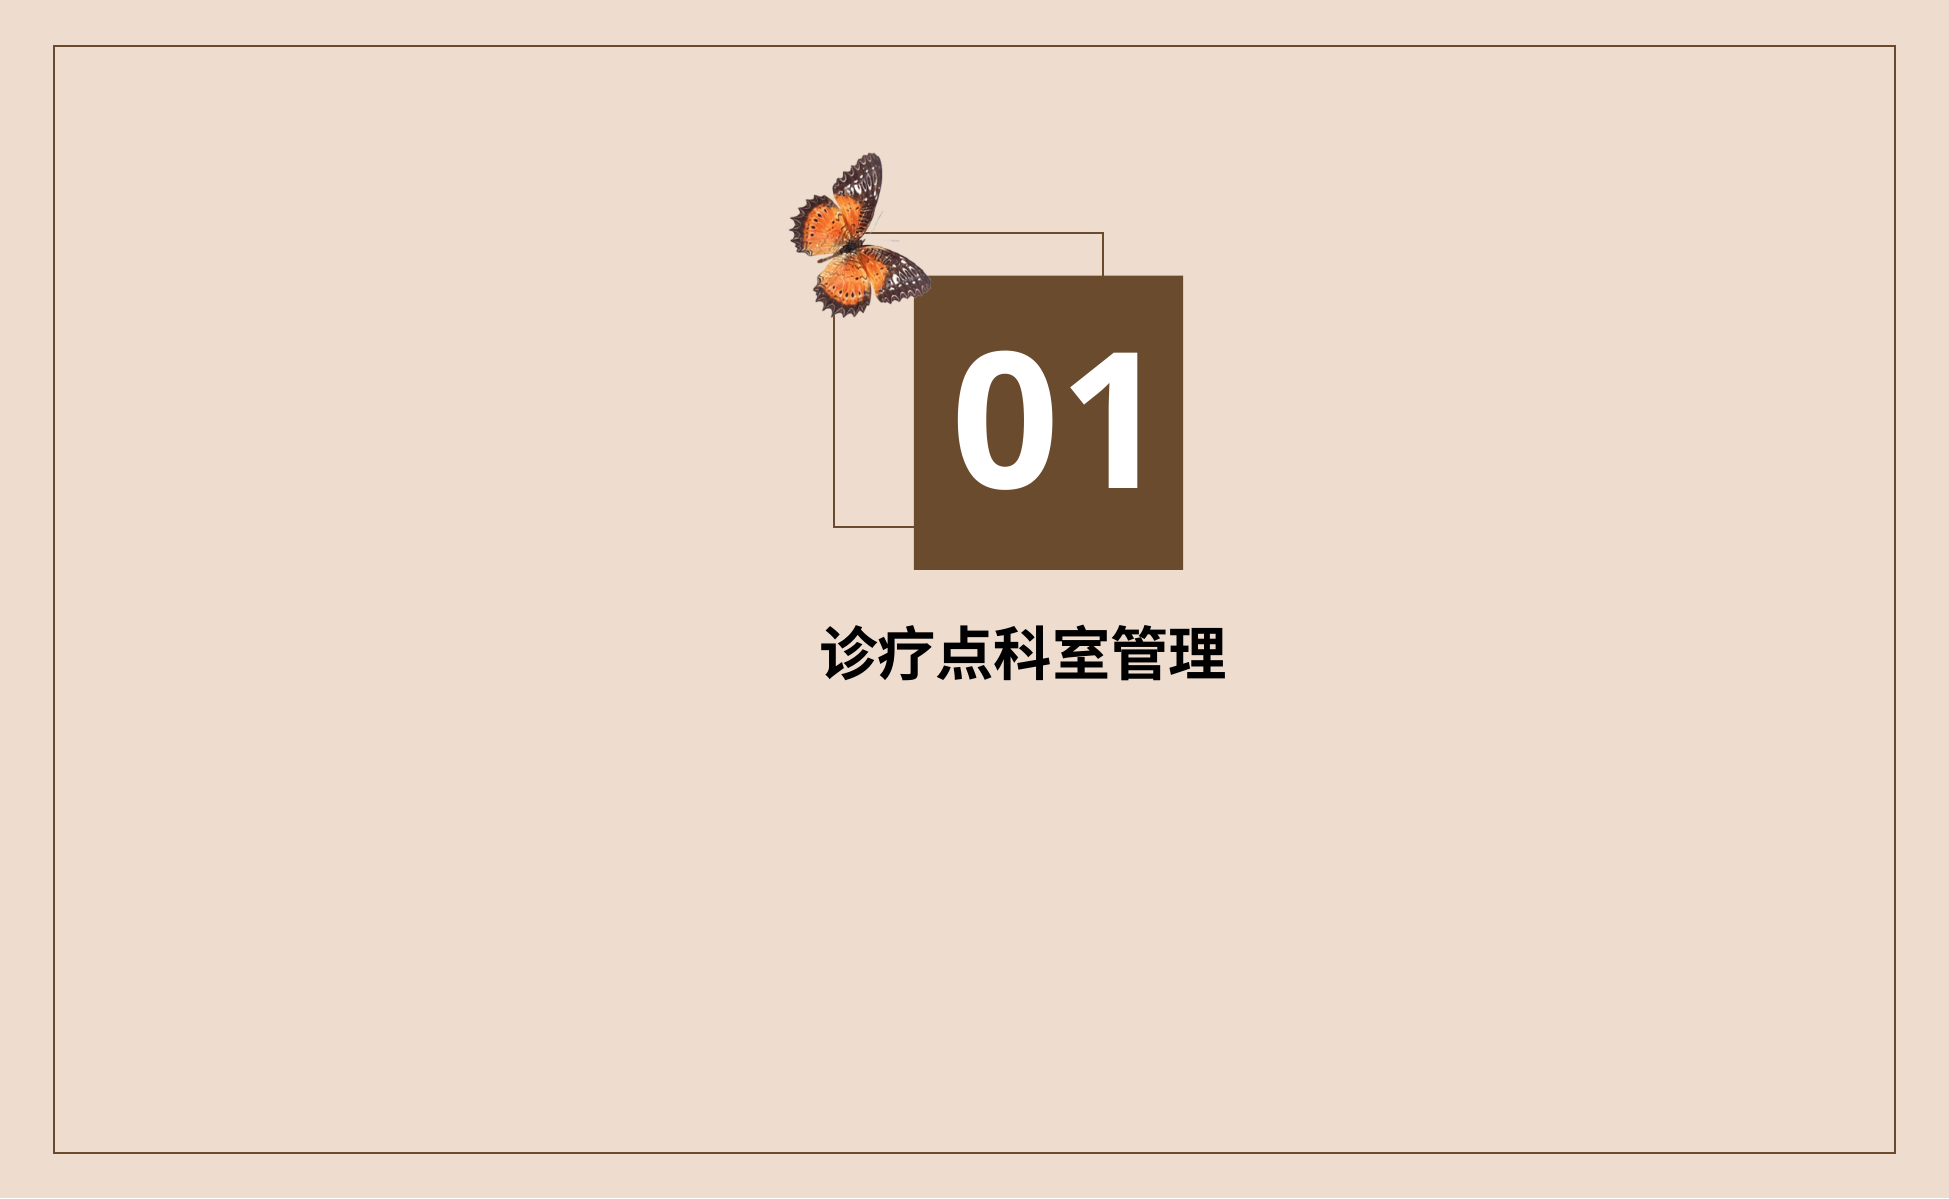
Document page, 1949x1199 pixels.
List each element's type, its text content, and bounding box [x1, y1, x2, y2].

text_box 01 [937, 291, 1184, 534]
text_box [833, 323, 937, 528]
picture [785, 139, 940, 323]
text_box 诊疗点科室管理 [804, 609, 1257, 694]
text_box [53, 45, 1896, 1154]
text_box [1104, 275, 1184, 291]
text_box [913, 528, 1184, 571]
text_box [940, 232, 1104, 291]
